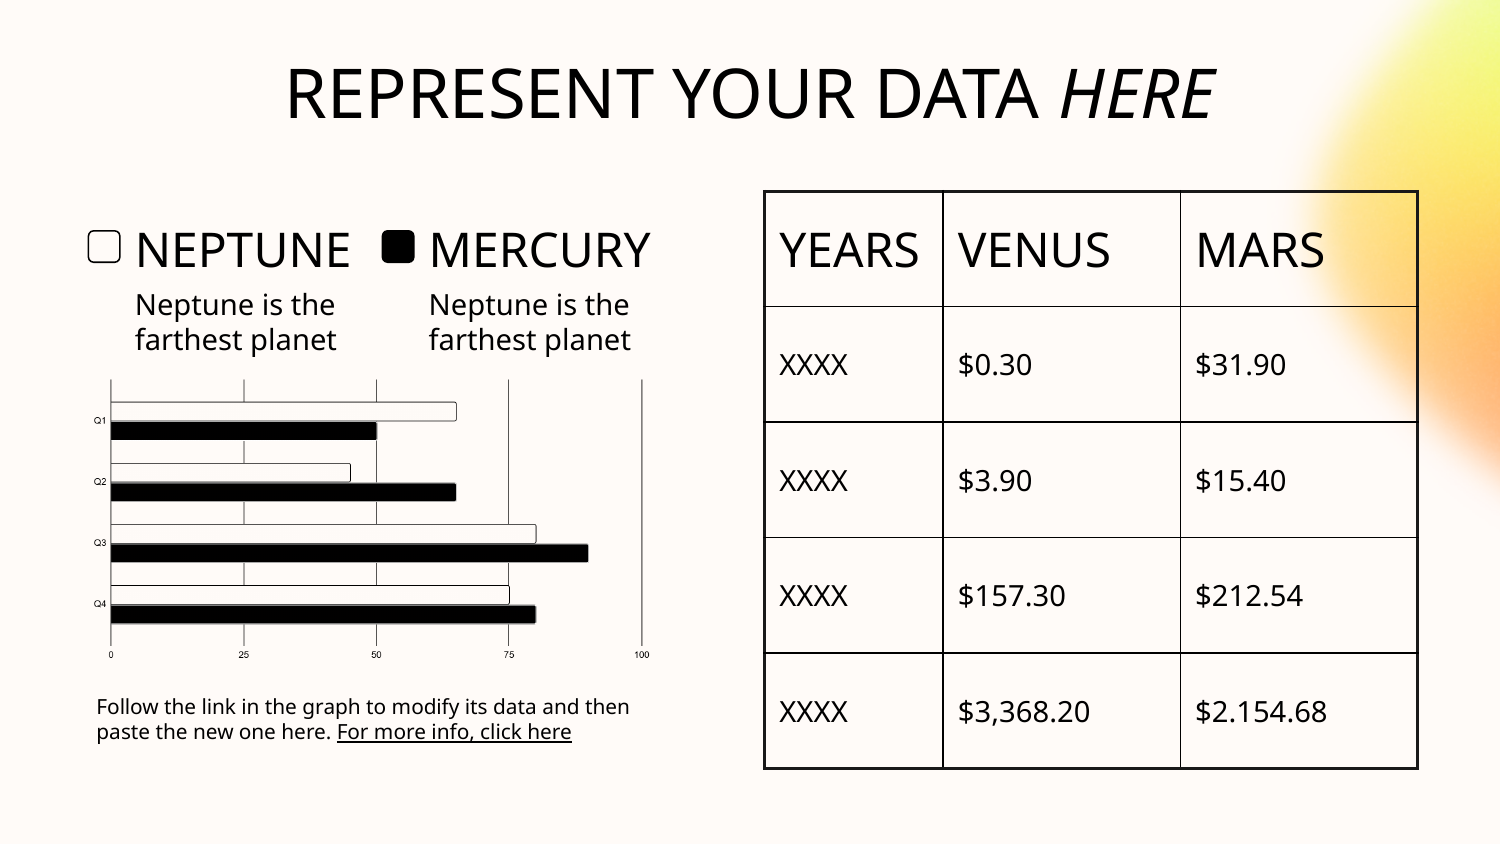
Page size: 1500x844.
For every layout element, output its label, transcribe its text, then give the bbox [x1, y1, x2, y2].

text_box Neptune is the farthest planet [413, 271, 691, 358]
table_cell $157.30 [944, 538, 1180, 652]
text_box [1129, 0, 1500, 807]
text_box NEPTUNE [119, 224, 397, 271]
table_cell $0.30 [944, 307, 1180, 421]
table_cell $31.90 [1181, 307, 1416, 421]
table_header VENUS [944, 193, 1180, 306]
table_cell XXXX [766, 307, 942, 421]
picture [74, 364, 657, 676]
table_cell $212.54 [1181, 538, 1416, 652]
table_cell $2.154.68 [1181, 654, 1416, 767]
text_box Neptune is the farthest planet [119, 271, 397, 358]
text_box [382, 230, 414, 263]
table_header MARS [1181, 193, 1416, 306]
table_cell $15.40 [1181, 423, 1416, 537]
text_box [88, 230, 120, 263]
table_cell XXXX [766, 423, 942, 537]
table_cell XXXX [766, 538, 942, 652]
table_cell $3.90 [944, 423, 1180, 537]
text_box Follow the link in the graph to modify its data and then paste the new one here. For more info, click here [81, 699, 703, 741]
text_box MERCURY [413, 224, 691, 271]
table_cell XXXX [766, 654, 942, 767]
table_header YEARS [766, 193, 942, 306]
table_cell $3,368.20 [944, 654, 1180, 767]
title REPRESENT YOUR DATA HERE [84, 34, 1416, 141]
